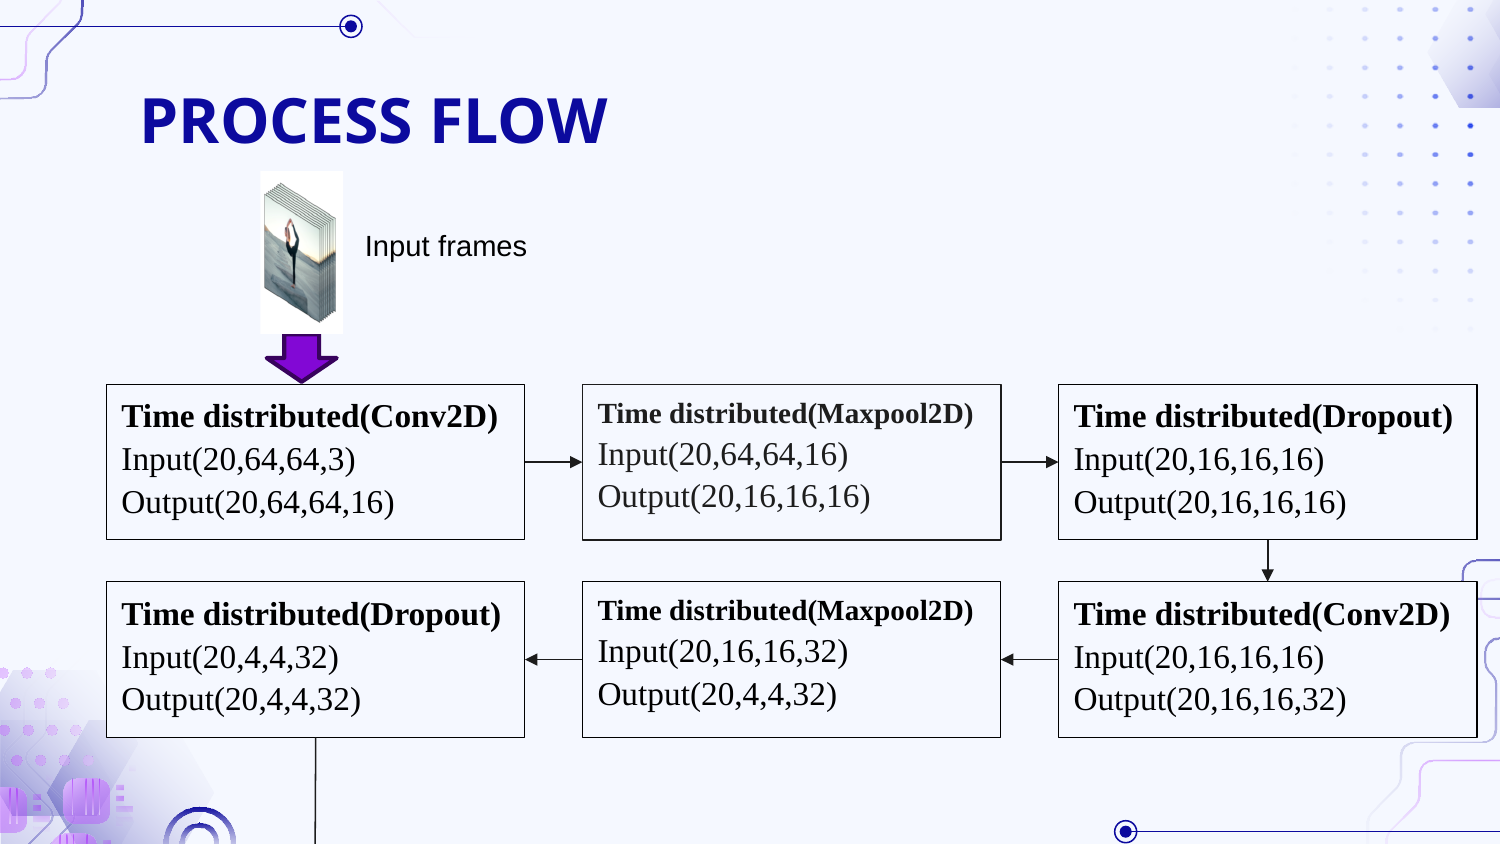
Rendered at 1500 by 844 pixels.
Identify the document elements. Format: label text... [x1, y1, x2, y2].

text_box Time distributed(Maxpool2D) Input(20,16,16,32) Output(20,4,4,32) [582, 581, 1001, 738]
text_box [317, 666, 1417, 805]
text_box [1269, 540, 1417, 581]
text_box Time distributed(Conv2D) Input(20,64,64,3) Output(20,64,64,16) [106, 384, 525, 540]
text_box [166, 738, 312, 805]
text_box Time distributed(Maxpool2D) Input(20,64,64,16) Output(20,16,16,16) [582, 384, 1002, 541]
text_box Input frames [350, 219, 700, 305]
picture [1243, 0, 1500, 352]
picture [259, 171, 344, 335]
text_box Time distributed(Dropout) Input(20,4,4,32) Output(20,4,4,32) [106, 581, 525, 738]
text_box Time distributed(Dropout) Input(20,16,16,16) Output(20,16,16,16) [1058, 384, 1477, 540]
title PROCESS FLOW [124, 65, 1389, 160]
text_box [264, 343, 339, 384]
text_box Time distributed(Conv2D) Input(20,16,16,16) Output(20,16,16,32) [1058, 581, 1477, 738]
text_box [166, 503, 1267, 659]
